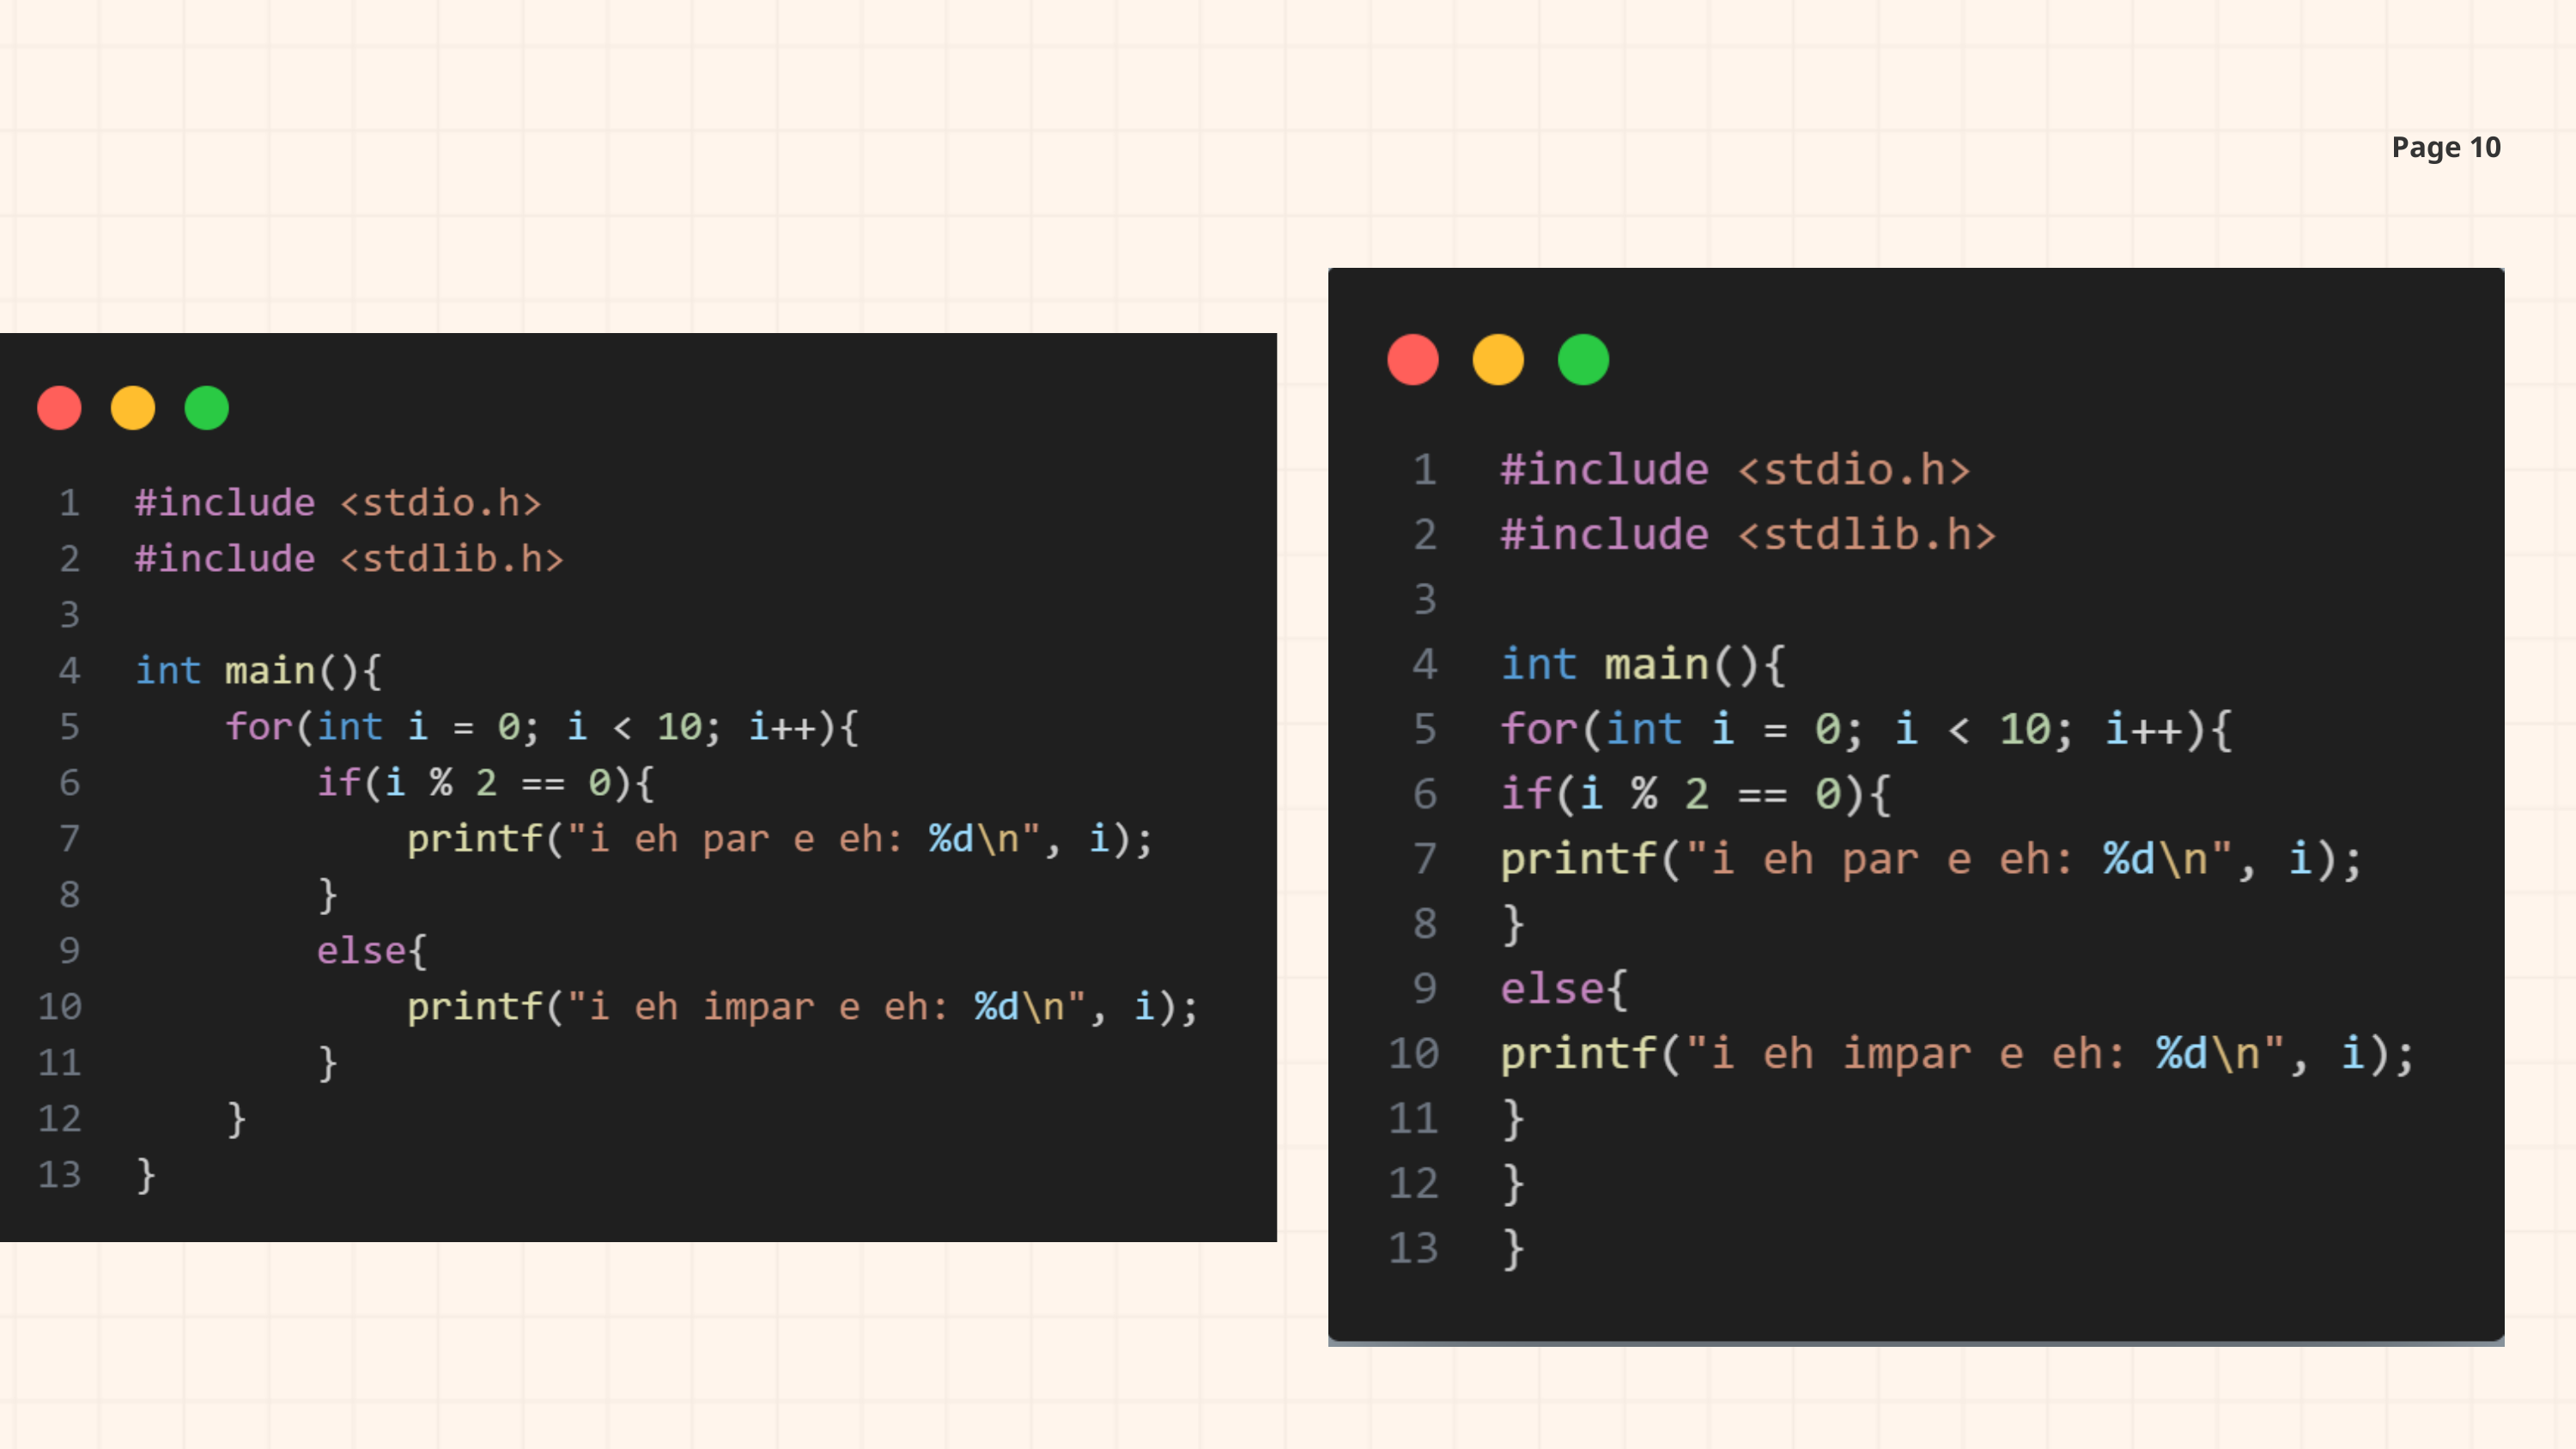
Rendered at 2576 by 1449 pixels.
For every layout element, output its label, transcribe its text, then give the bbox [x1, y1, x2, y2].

text_box [0, 333, 1278, 1242]
text_box [1328, 268, 2505, 1347]
text_box Page 10 [2360, 123, 2502, 164]
text_box [0, 0, 2576, 1449]
